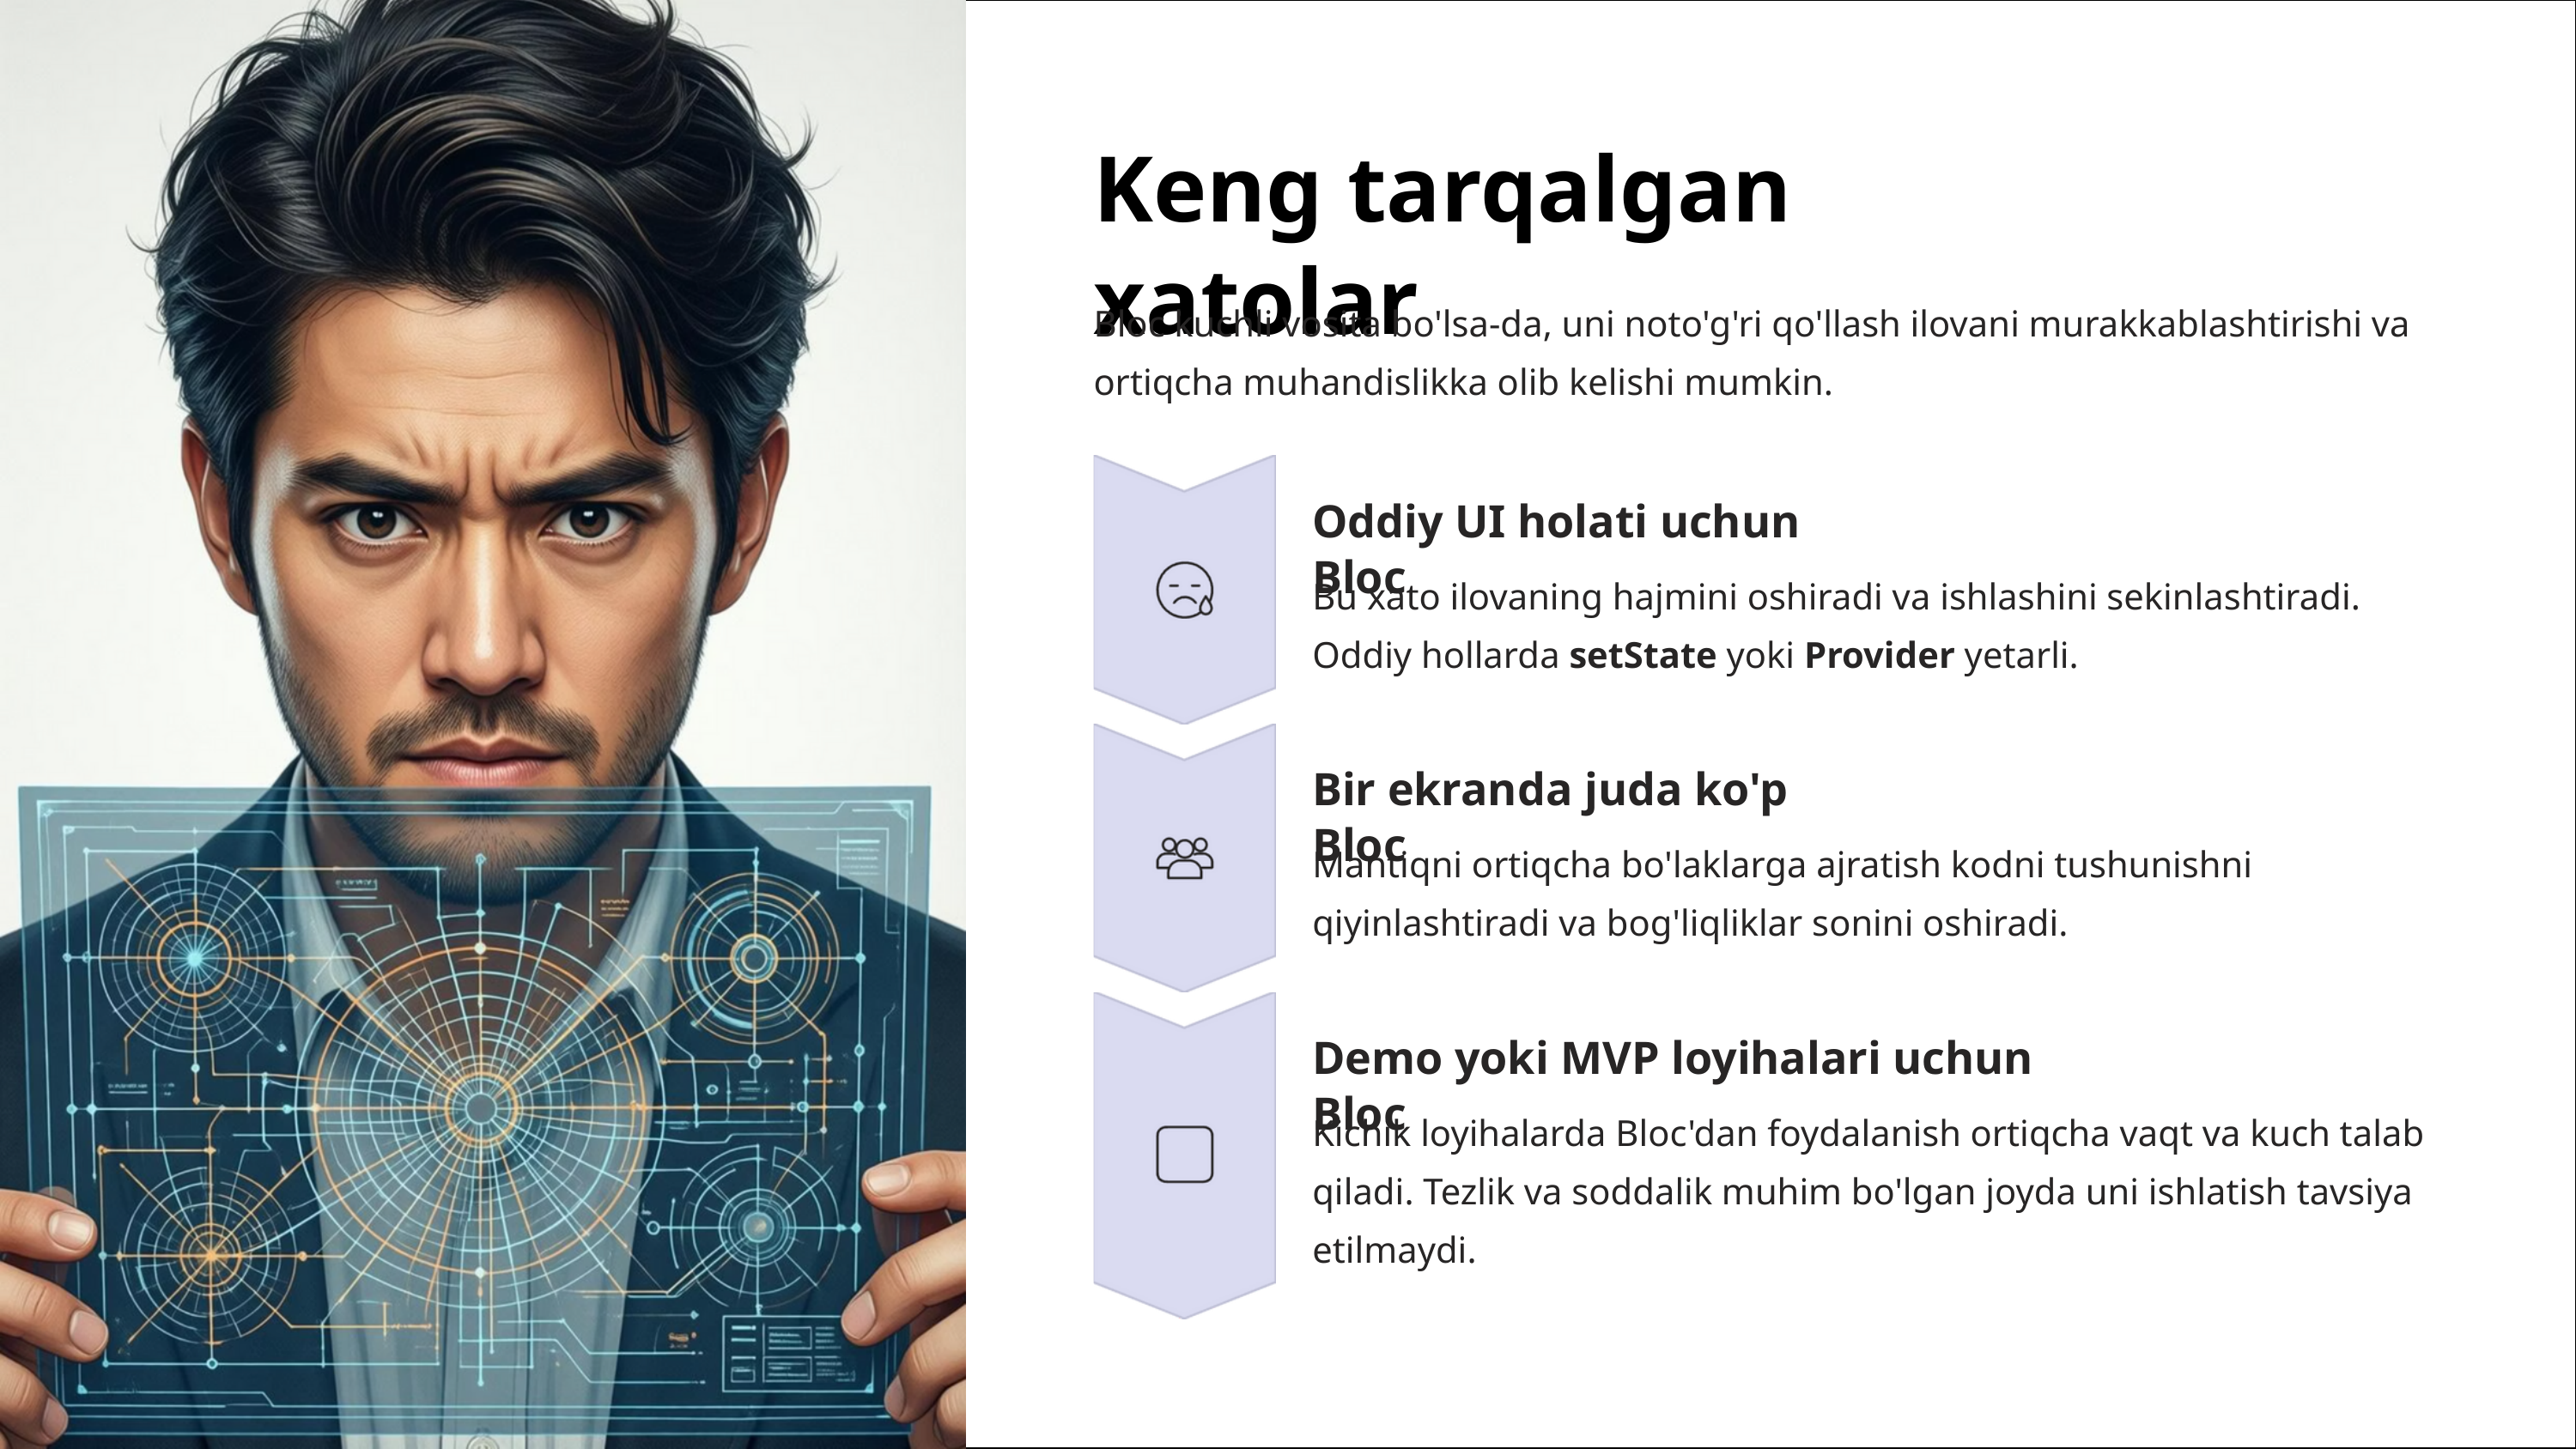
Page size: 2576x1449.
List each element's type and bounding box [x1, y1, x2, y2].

text_box [0, 0, 2576, 1449]
